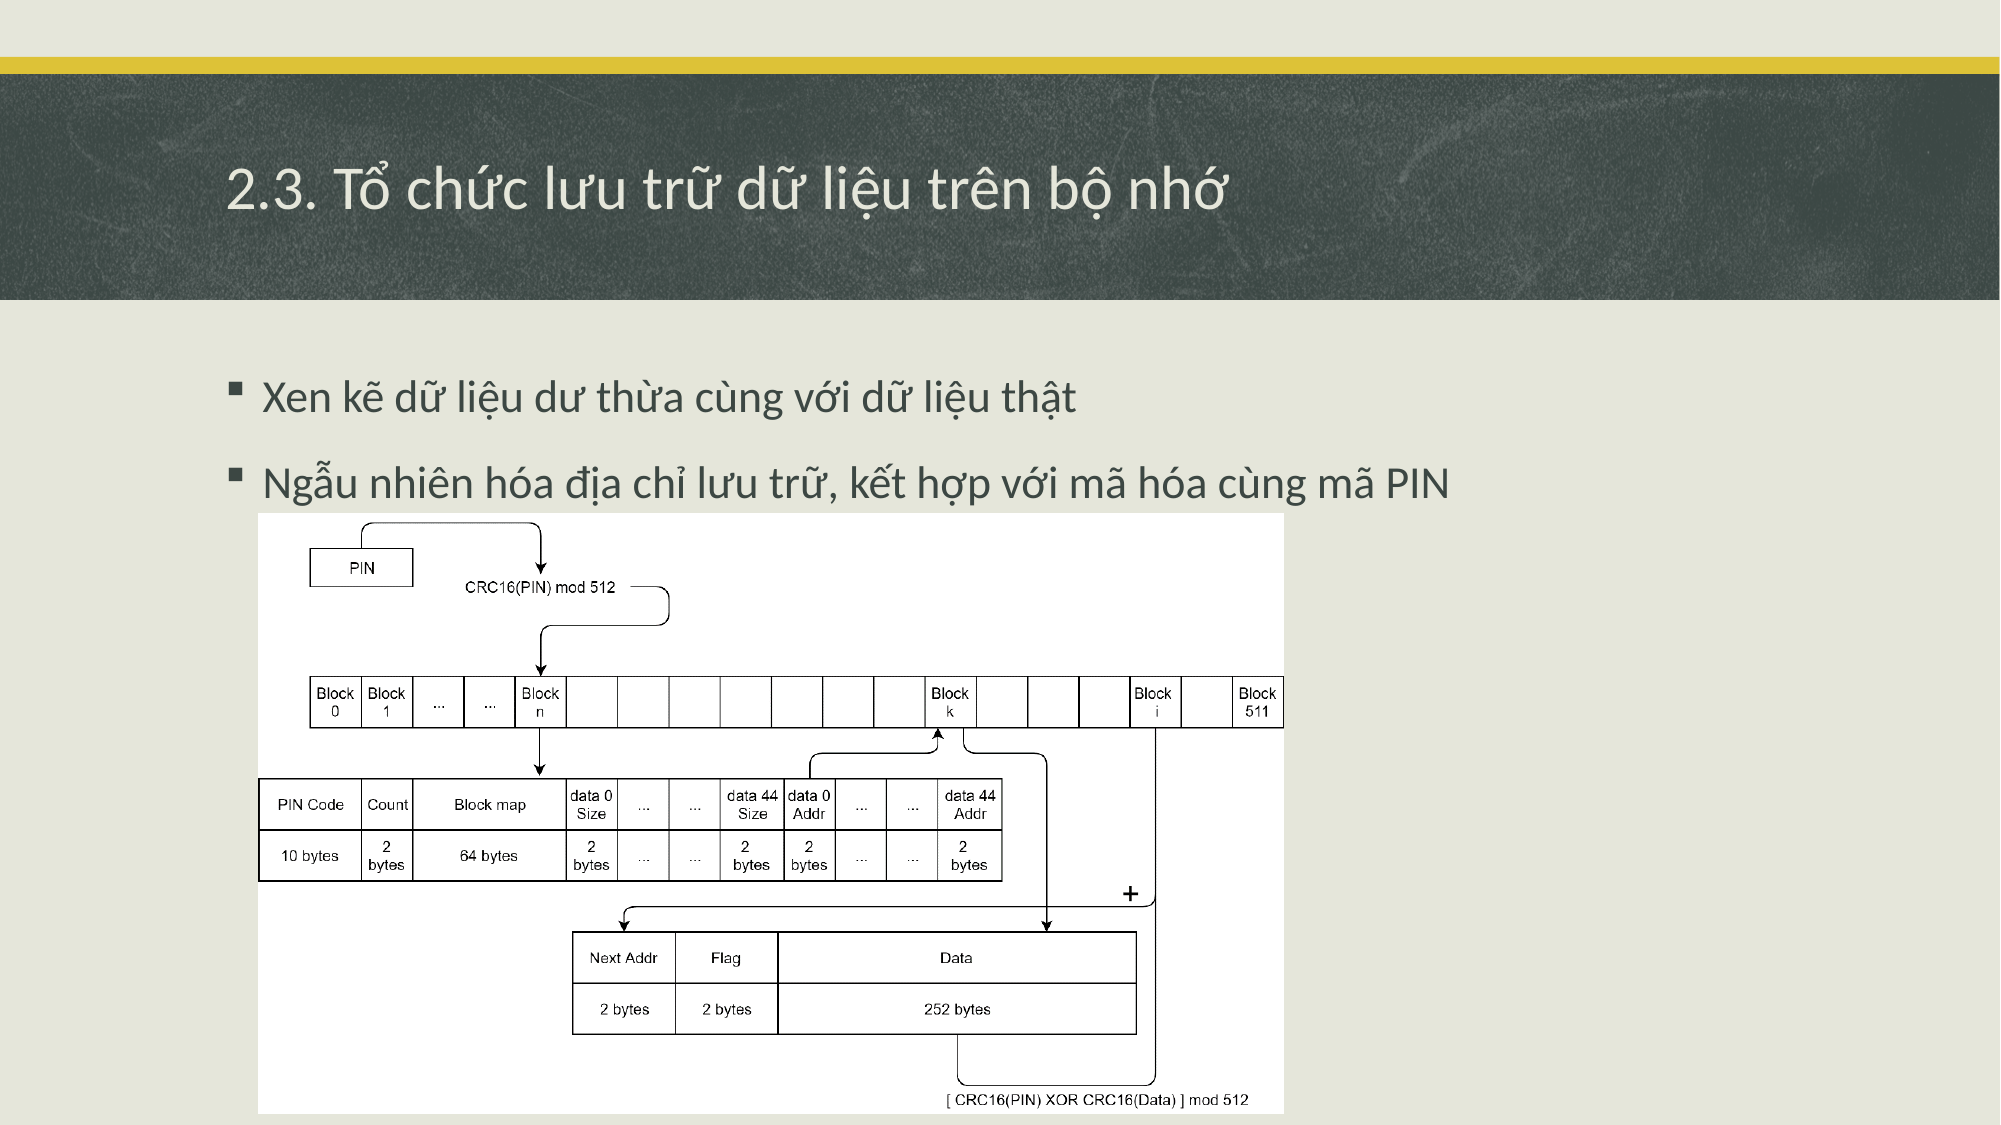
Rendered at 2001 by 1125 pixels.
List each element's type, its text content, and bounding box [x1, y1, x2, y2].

list Xen kẽ dữ liệu dư thừa cùng với dữ liệu thật Ngẫu nhiên hóa địa chỉ lưu trữ, kết hợp với mã hóa cùng mã PIN [210, 359, 1790, 1014]
picture [258, 513, 1284, 1114]
title 2.3. Tổ chức lưu trữ dữ liệu trên bộ nhớ [210, 76, 1790, 300]
picture [0, 74, 2000, 300]
